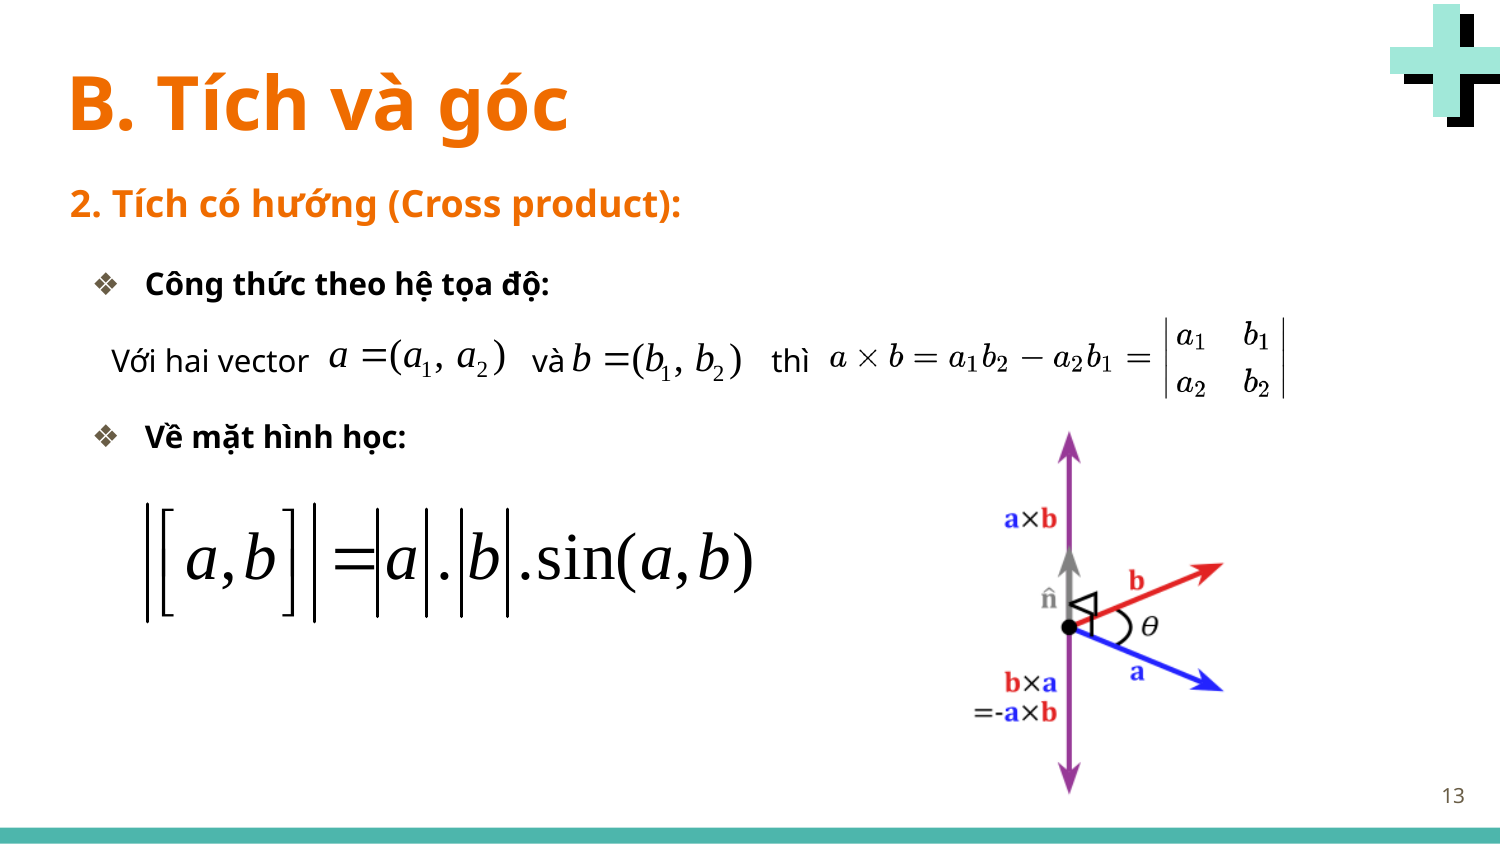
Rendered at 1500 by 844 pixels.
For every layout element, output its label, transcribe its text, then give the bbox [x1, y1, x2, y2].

slide_number 13 [1389, 764, 1480, 830]
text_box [566, 324, 751, 392]
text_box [322, 320, 513, 388]
list 2. Tích có hướng (Cross product): Công thức theo hệ tọa độ: Với hai vector và thì Về mặt hình học: [55, 158, 1390, 701]
picture [935, 414, 1250, 804]
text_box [134, 489, 770, 637]
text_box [1389, 3, 1500, 128]
picture [829, 314, 1288, 402]
title B. Tích và góc [51, 40, 1449, 157]
